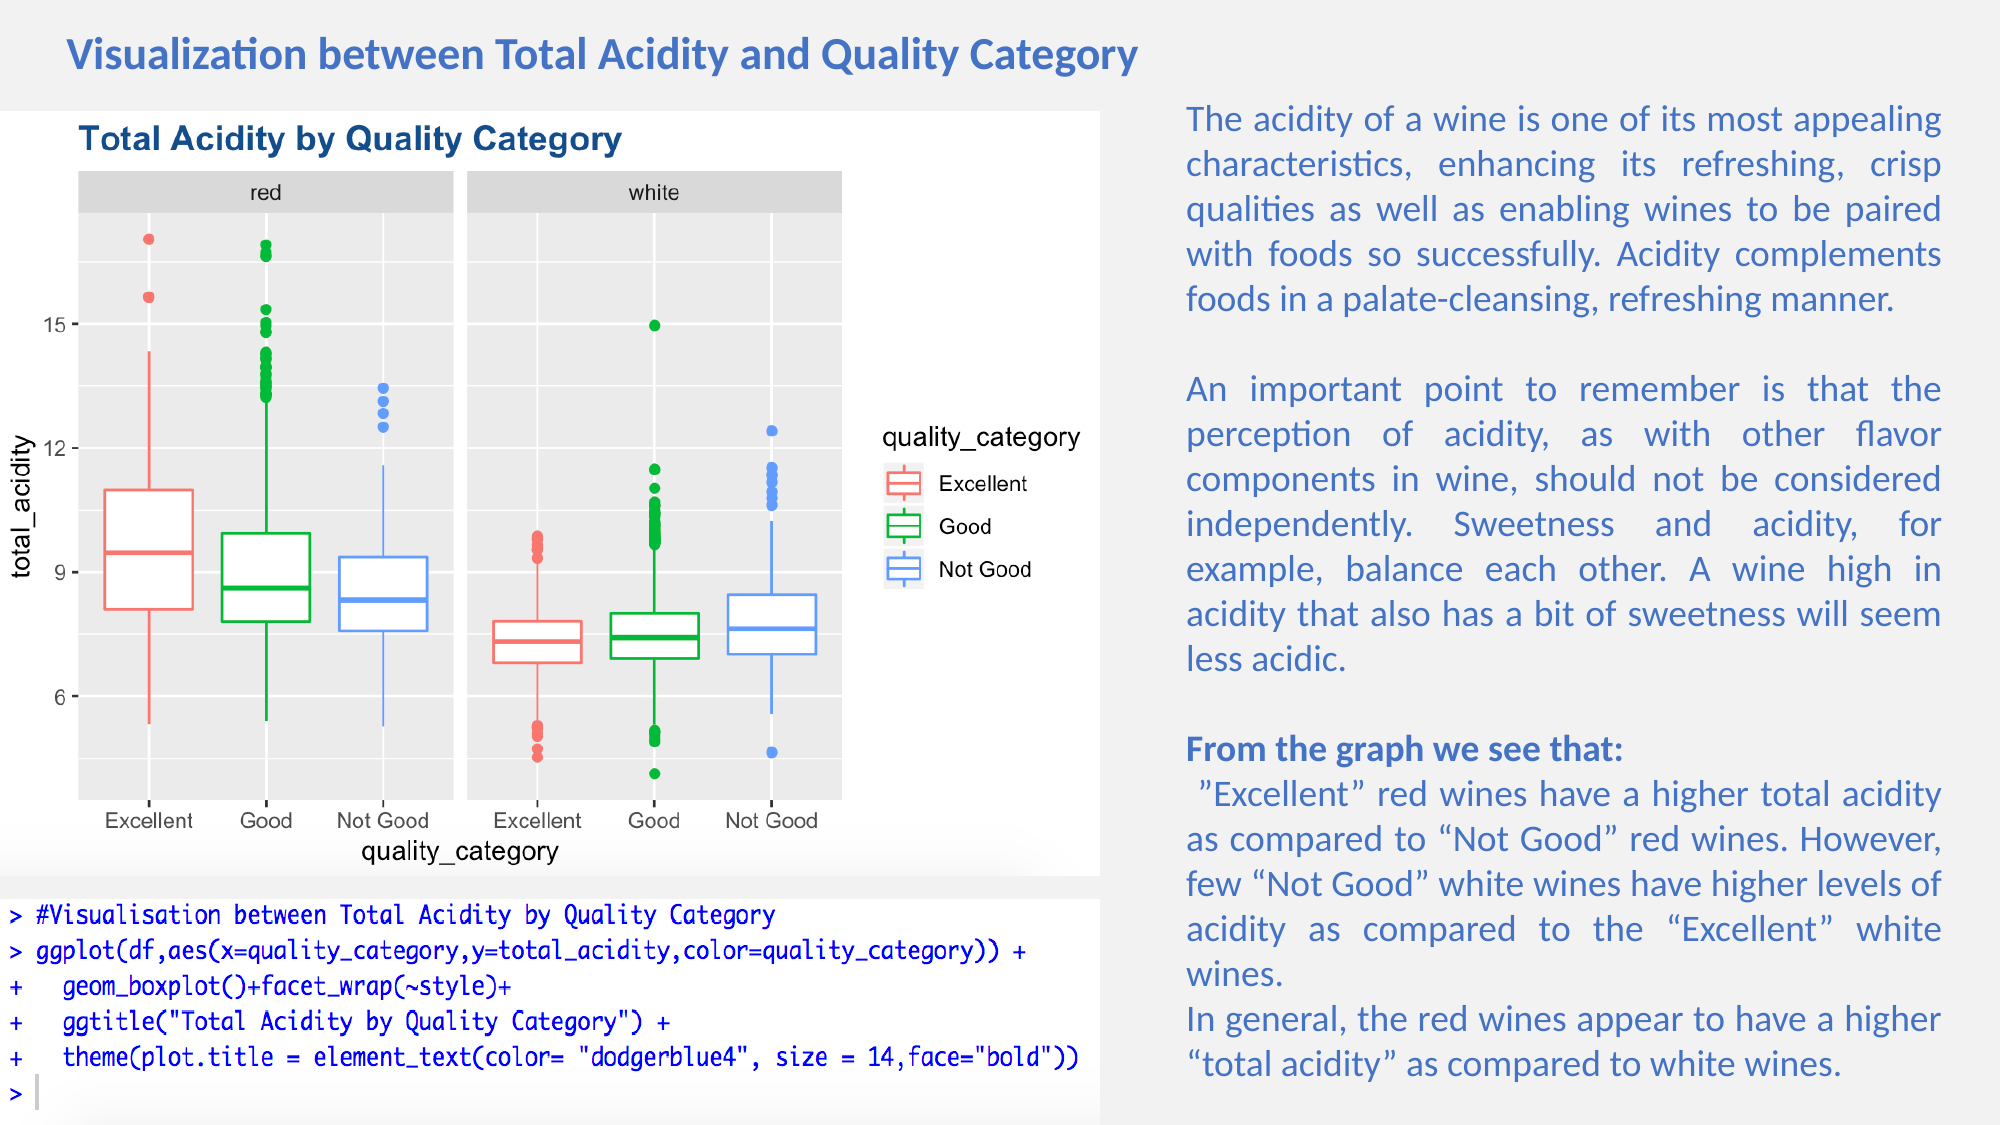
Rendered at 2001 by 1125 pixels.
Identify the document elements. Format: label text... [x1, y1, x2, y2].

text_box Visualization between Total Acidity and Quality Category [13, 16, 1193, 86]
picture [0, 899, 1100, 1125]
text_box The acidity of a wine is one of its most appealing characteristics, enhancing its refreshing, crisp qualities as well as enabling wines to be paired with foods so successfully. Acidity complements foods in a palate-cleansing, refreshing manner. An important point to remember is that the perception of acidity, as with other flavor components in wine, should not be considered independently. Sweetness and acidity, for example, balance each other. A wine high in acidity that also has a bit of sweetness will seem less acidic. From the graph we see that: ”Excellent” red wines have a higher total acidity as compared to “Not Good” red wines. However, few “Not Good” white wines have higher levels of acidity as compared to the “Excellent” white wines. In general, the red wines appear to have a higher “total acidity” as compared to white wines. [1171, 86, 1958, 1092]
picture [0, 111, 1100, 876]
